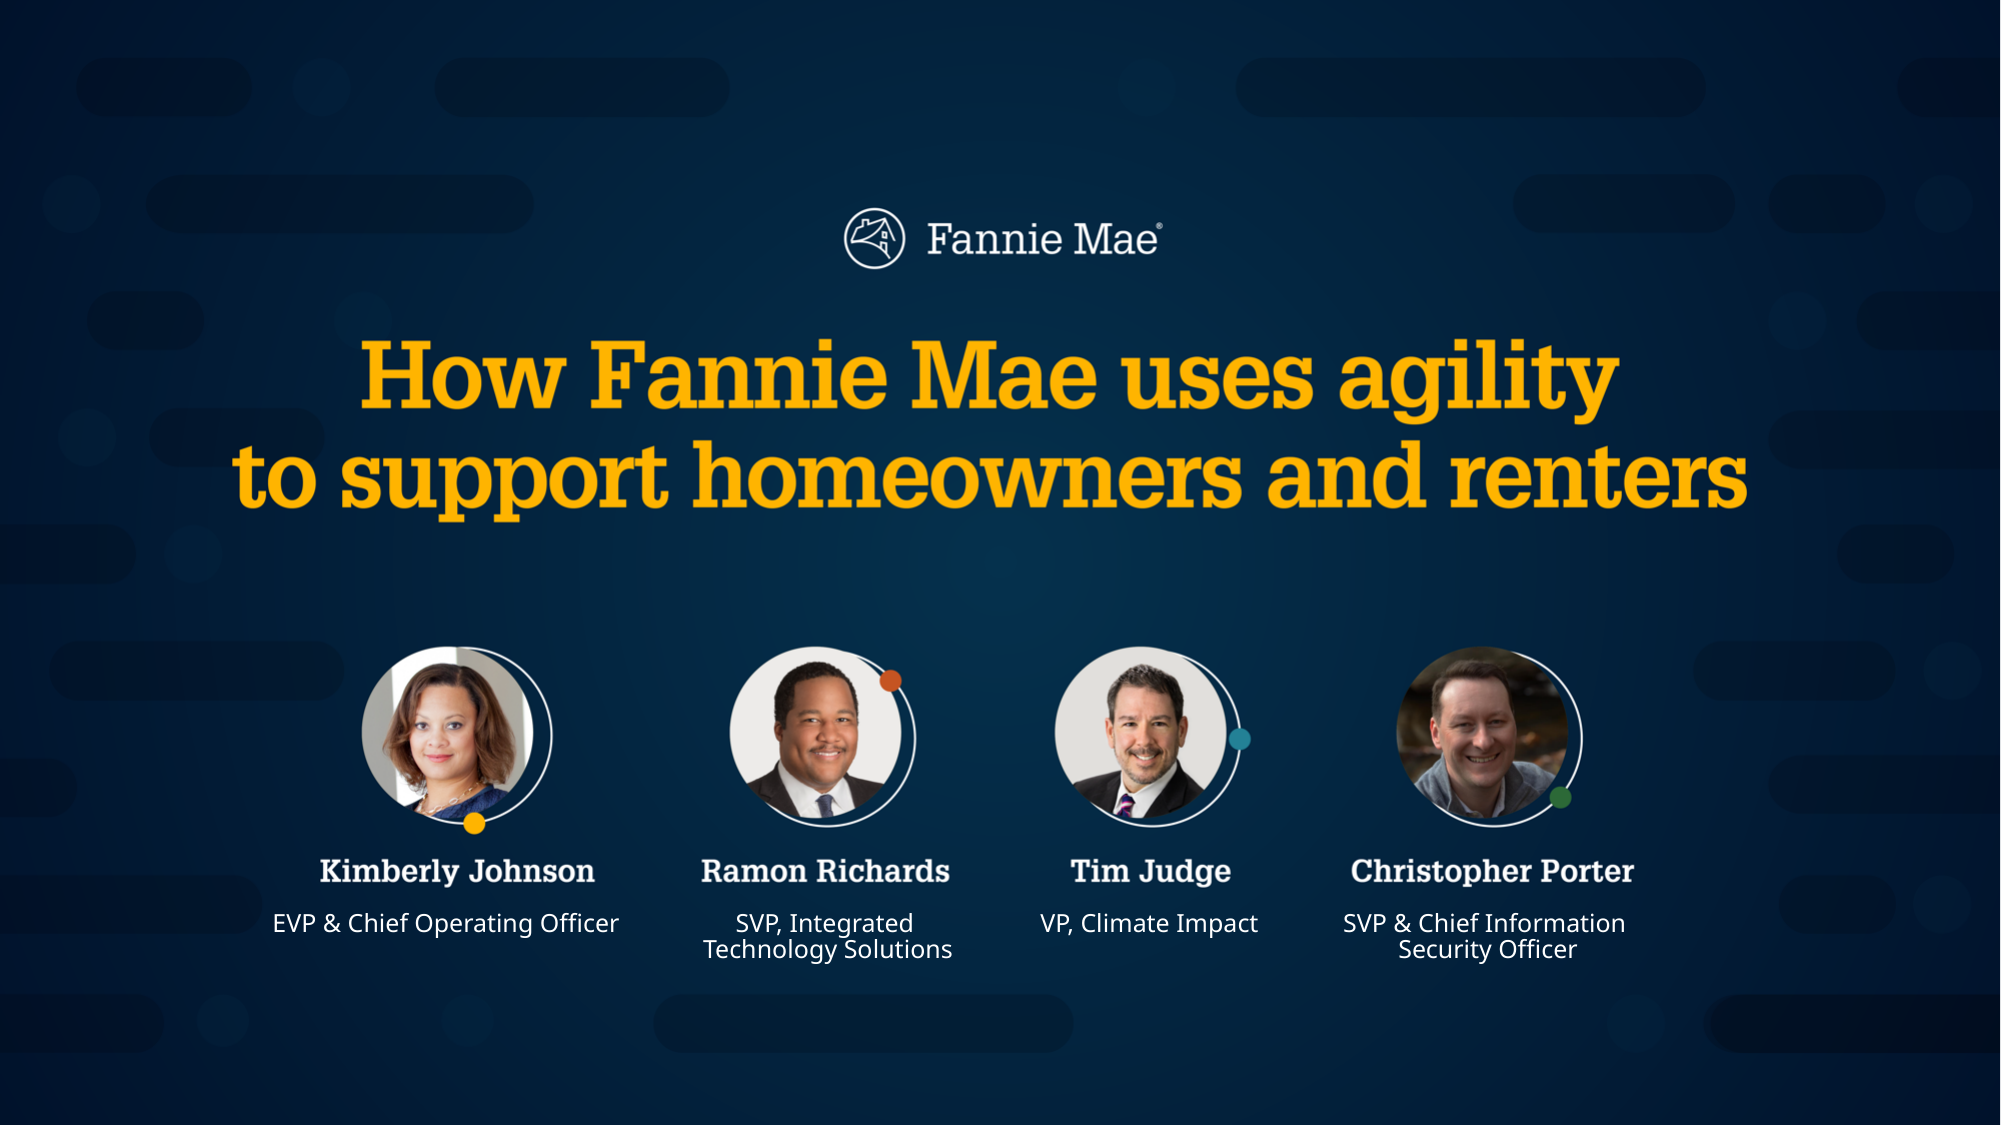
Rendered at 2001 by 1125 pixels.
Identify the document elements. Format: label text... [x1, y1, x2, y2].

text_box VP, Climate Impact [1040, 910, 1259, 938]
text_box SVP & Chief Information Security Officer [1343, 910, 1634, 965]
picture [0, 0, 2001, 1125]
text_box SVP, Integrated Technology Solutions [703, 910, 954, 965]
text_box EVP & Chief Operating Officer [272, 910, 620, 938]
